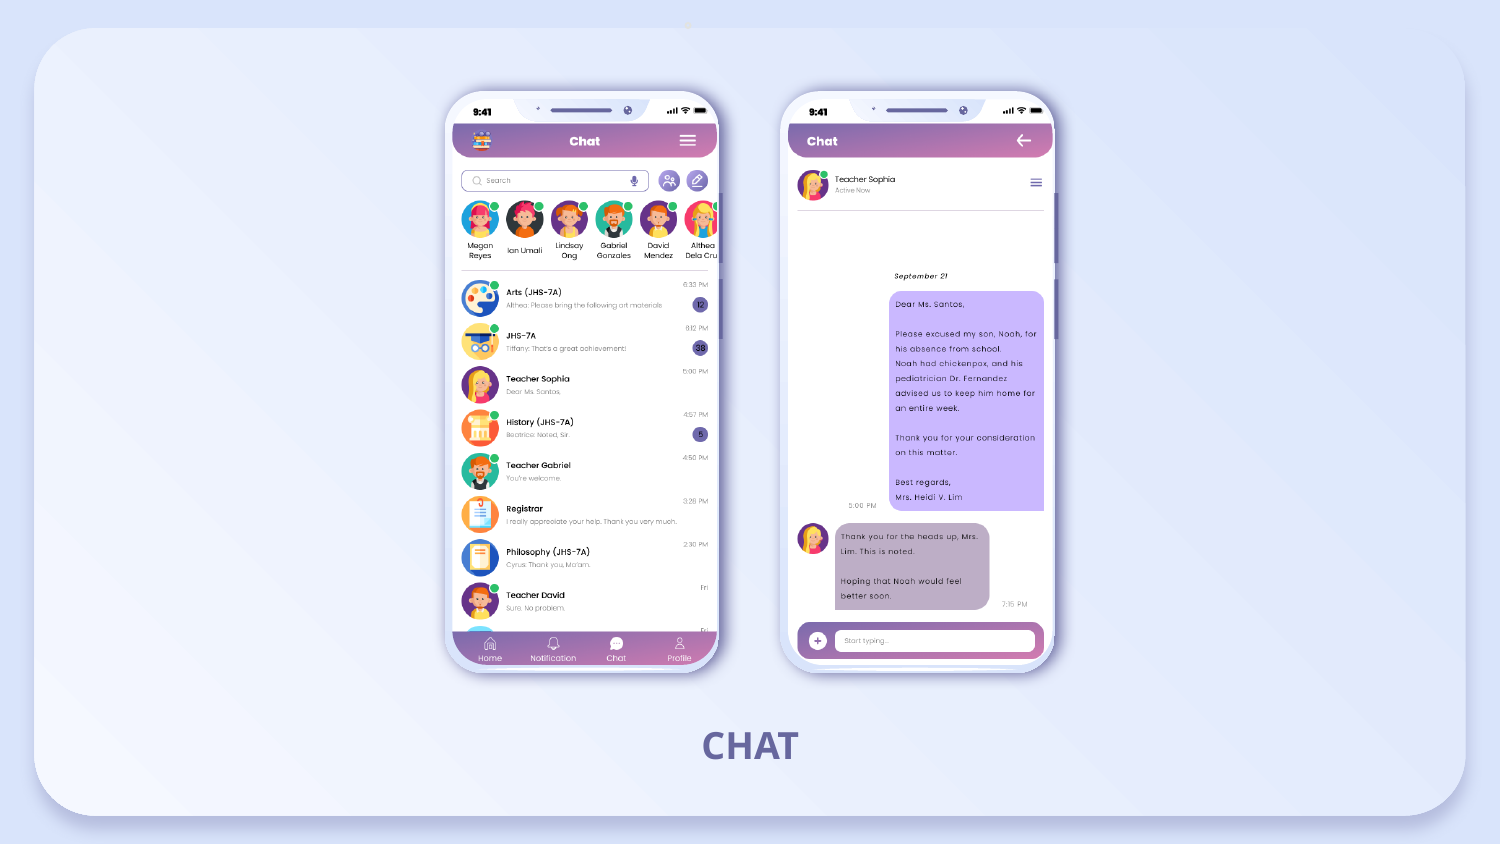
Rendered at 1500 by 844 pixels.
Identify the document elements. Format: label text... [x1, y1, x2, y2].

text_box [444, 90, 724, 680]
text_box CHAT [409, 707, 1092, 790]
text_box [779, 90, 1059, 680]
text_box [684, 21, 692, 30]
